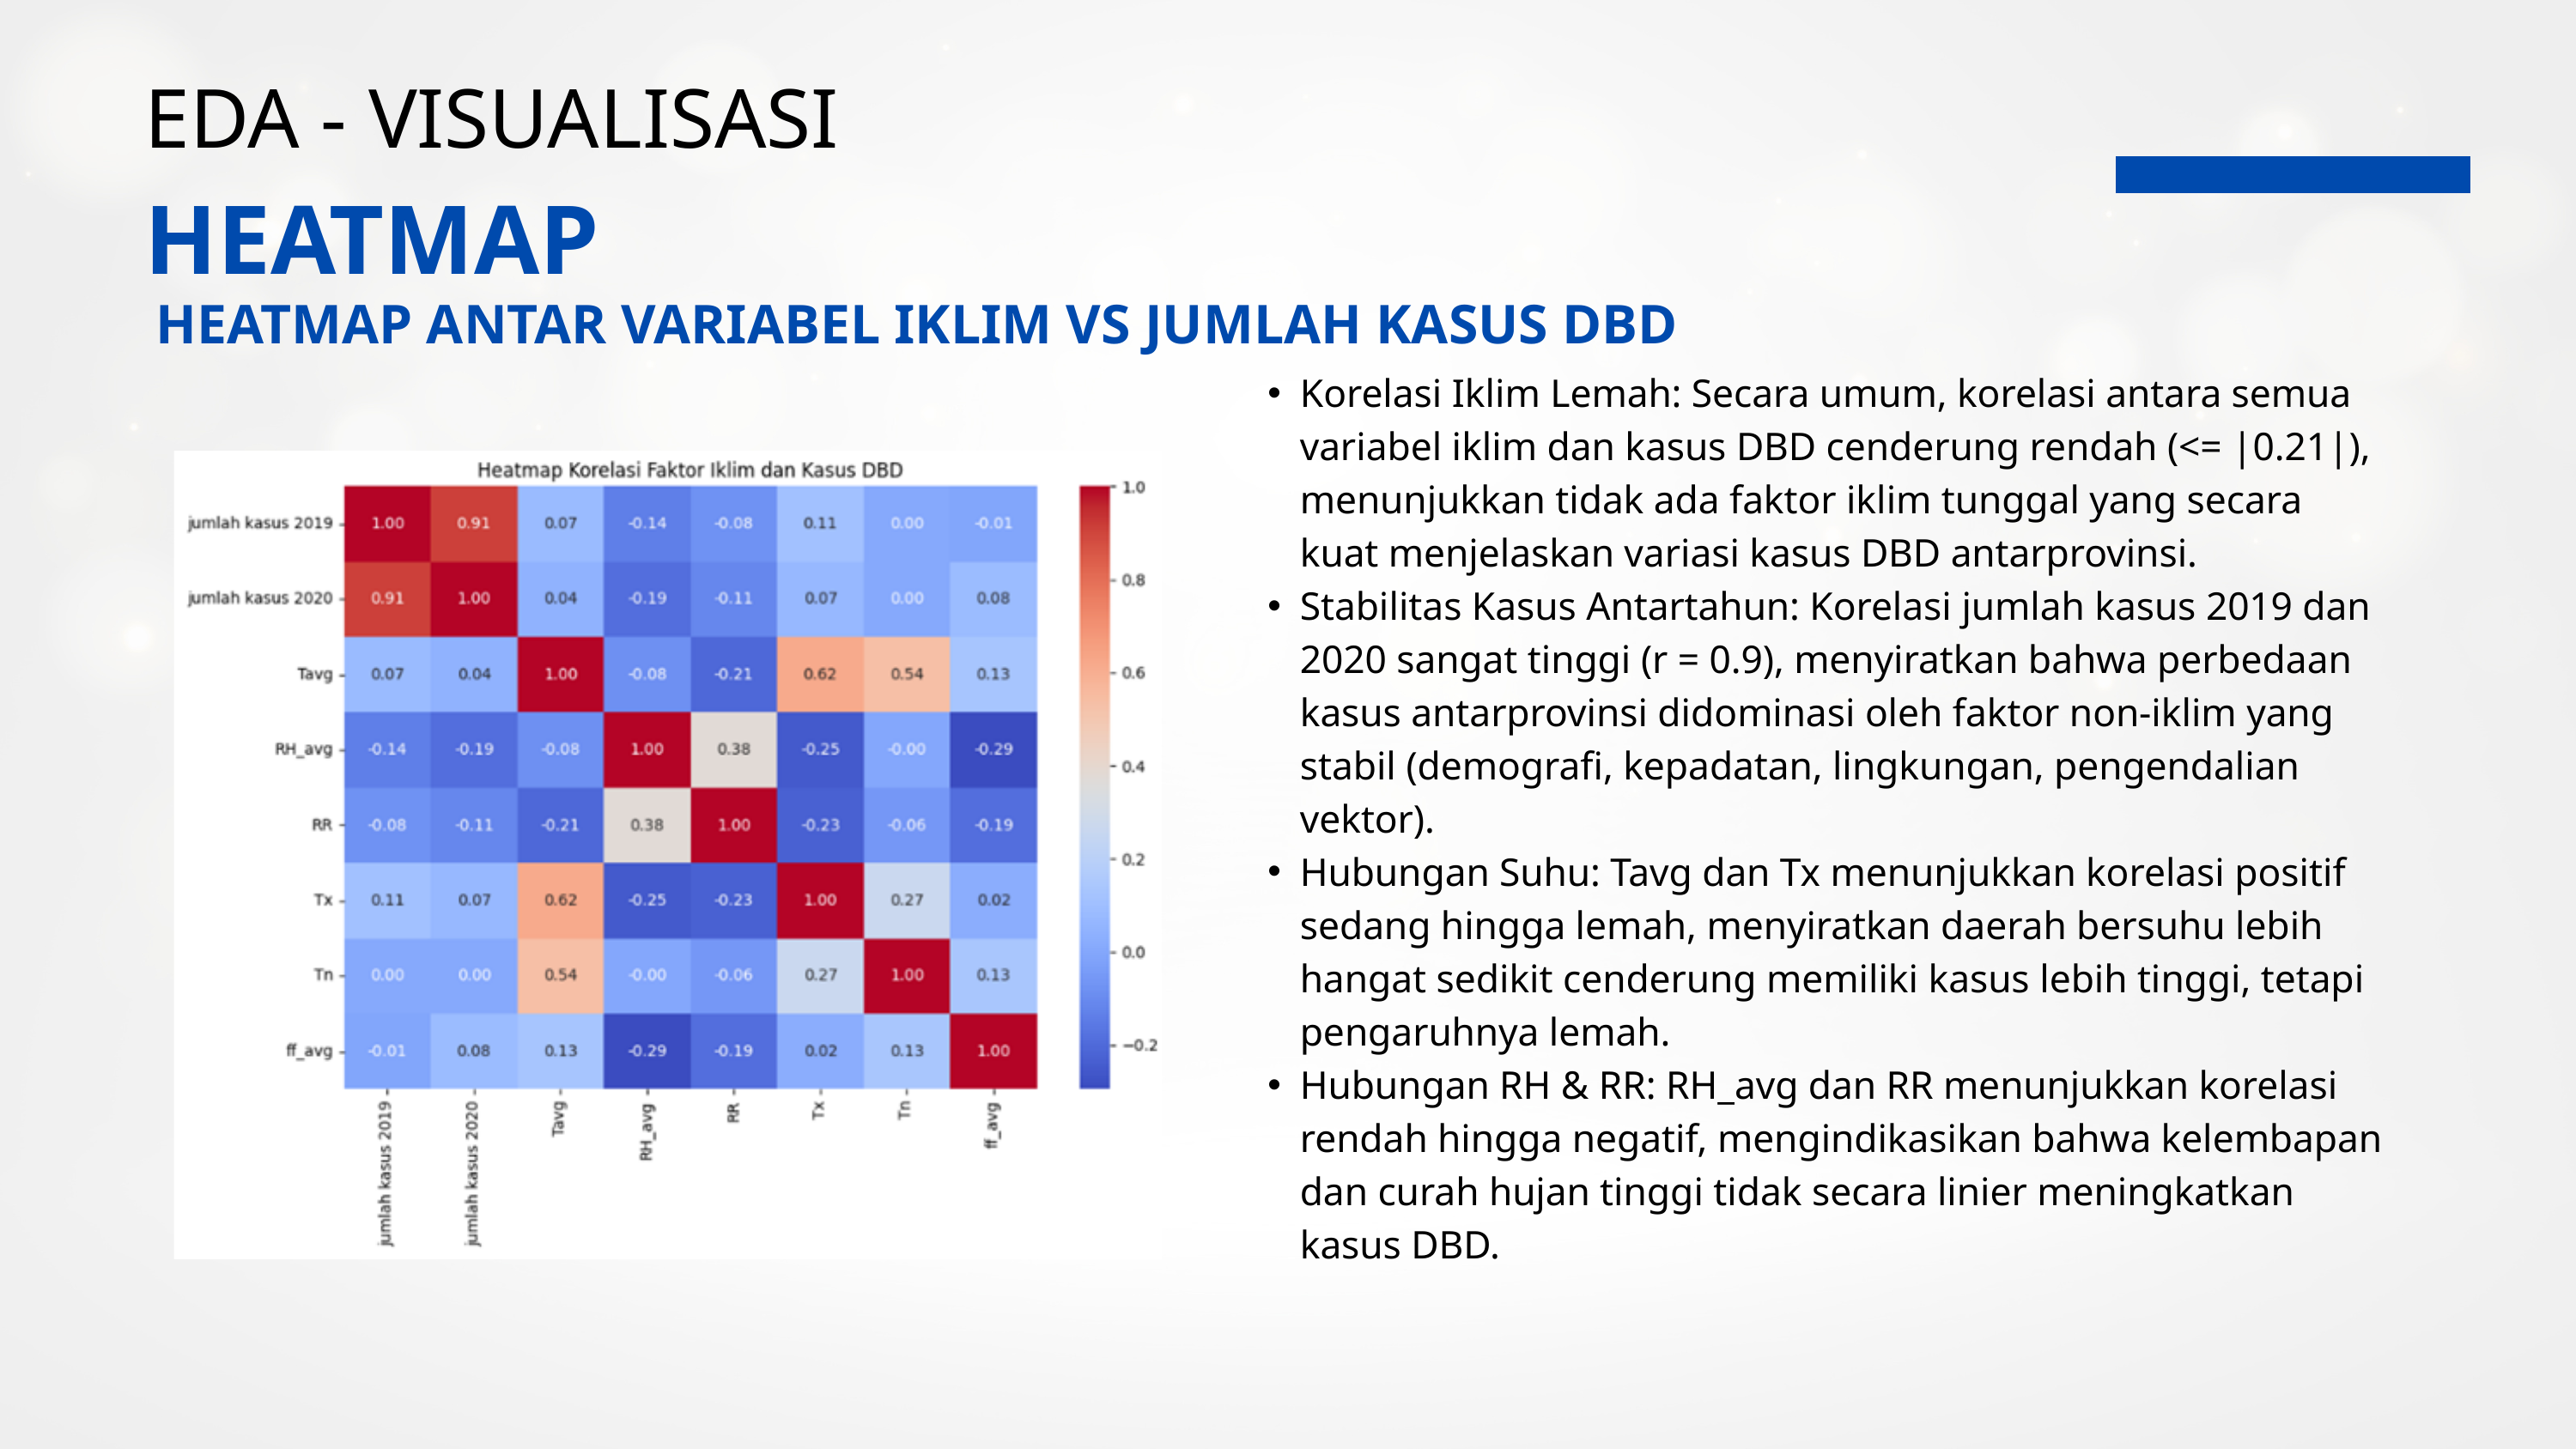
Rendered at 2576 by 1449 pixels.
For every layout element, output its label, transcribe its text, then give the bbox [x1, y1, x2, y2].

text_box HEATMAP ANTAR VARIABEL IKLIM VS JUMLAH KASUS DBD [155, 279, 2576, 355]
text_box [2116, 155, 2471, 194]
text_box HEATMAP [144, 165, 907, 294]
text_box [0, 0, 2576, 1449]
text_box Korelasi Iklim Lemah: Secara umum, korelasi antara semua variabel iklim dan kasus DBD cenderung rendah (<= |0.21|), menunjukkan tidak ada faktor iklim tunggal yang secara kuat menjelaskan variasi kasus DBD antarprovinsi. Stabilitas Kasus Antartahun: Korelasi jumlah kasus 2019 dan 2020 sangat tinggi (r = 0.9), menyiratkan bahwa perbedaan kasus antarprovinsi didominasi oleh faktor non-iklim yang stabil (demografi, kepadatan, lingkungan, pengendalian vektor). Hubungan Suhu: Tavg dan Tx menunjukkan korelasi positif sedang hingga lemah, menyiratkan daerah bersuhu lebih hangat sedikit cenderung memiliki kasus lebih tinggi, tetapi pengaruhnya lemah. Hubungan RH & RR: RH_avg dan RR menunjukkan korelasi rendah hingga negatif, mengindikasikan bahwa kelembapan dan curah hujan tinggi tidak secara linier meningkatkan kasus DBD. [1235, 361, 2389, 1267]
text_box [173, 451, 1163, 1259]
text_box EDA - VISUALISASI [144, 50, 1368, 165]
